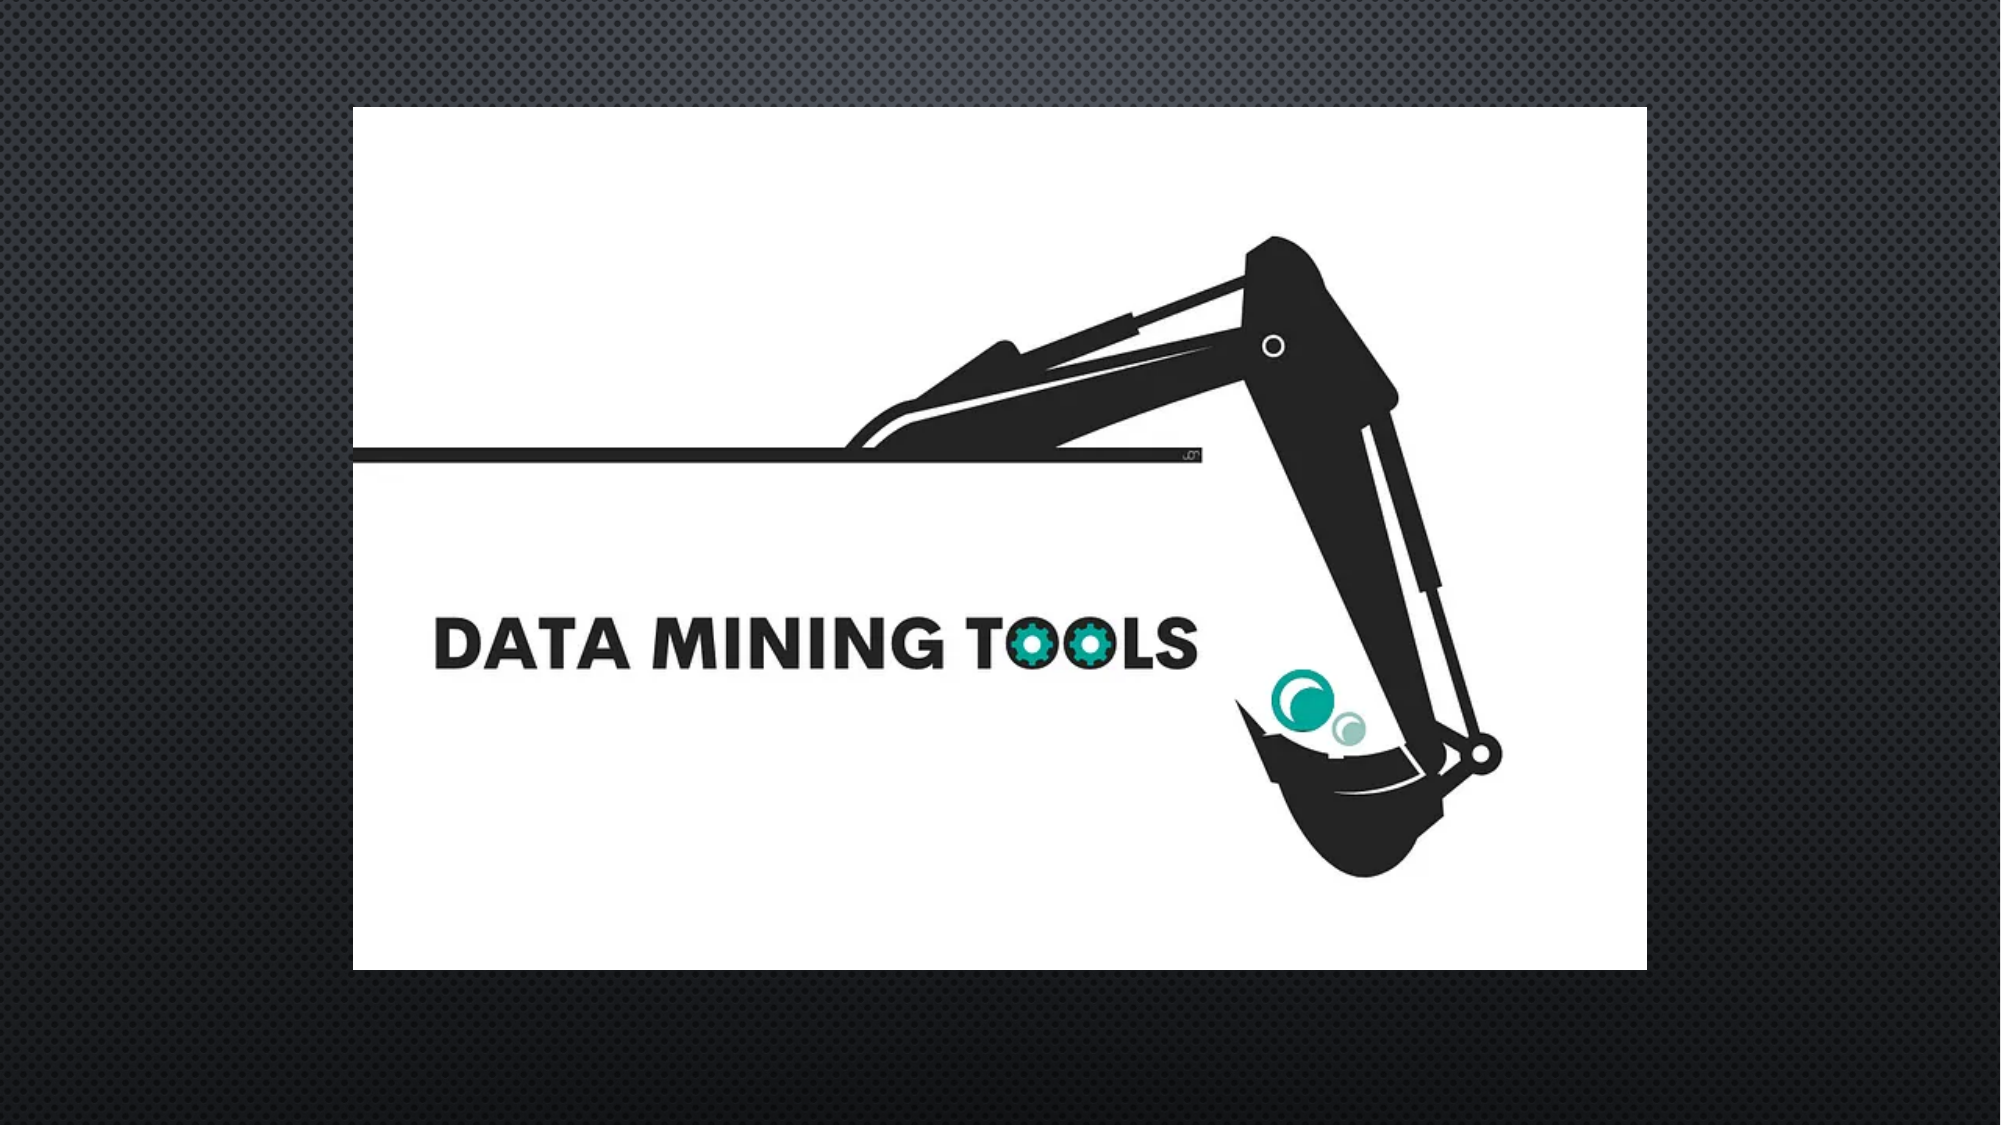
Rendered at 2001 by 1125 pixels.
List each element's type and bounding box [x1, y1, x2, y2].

picture [352, 107, 1648, 971]
